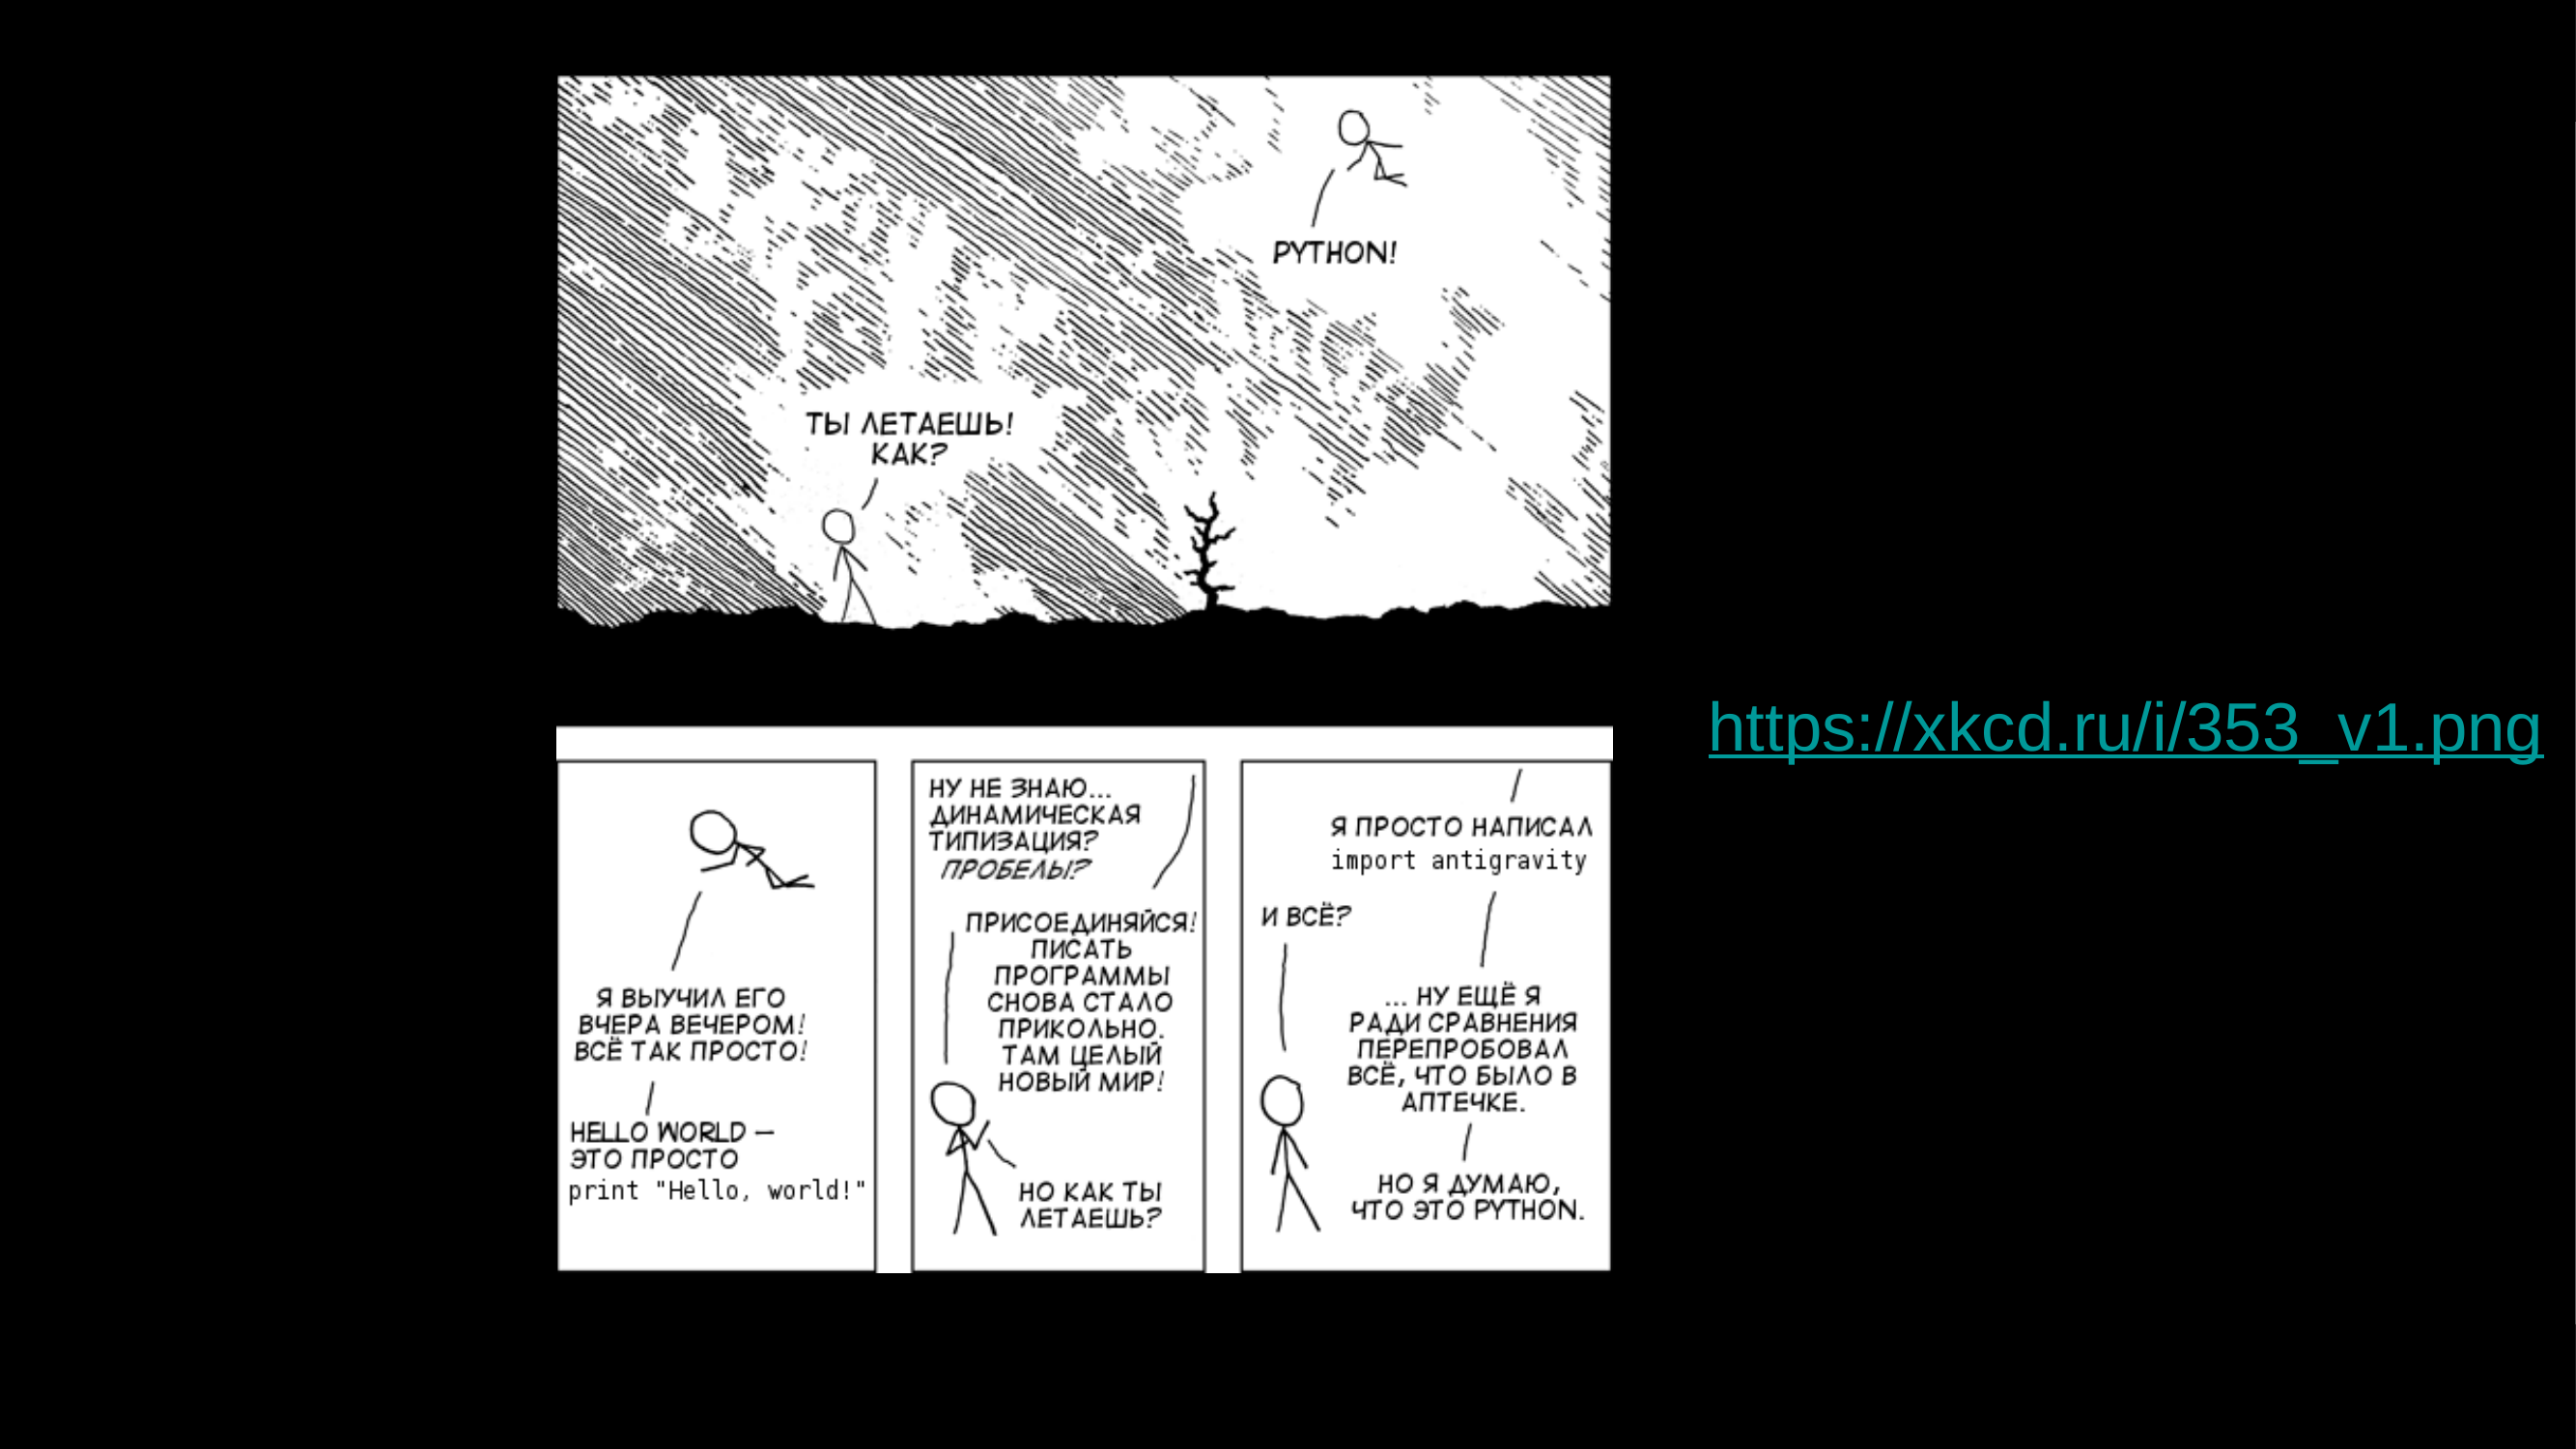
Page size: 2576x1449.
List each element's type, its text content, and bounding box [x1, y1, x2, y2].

picture [556, 74, 1613, 1274]
text_box https://xkcd.ru/i/353_v1.png [1690, 673, 2562, 773]
